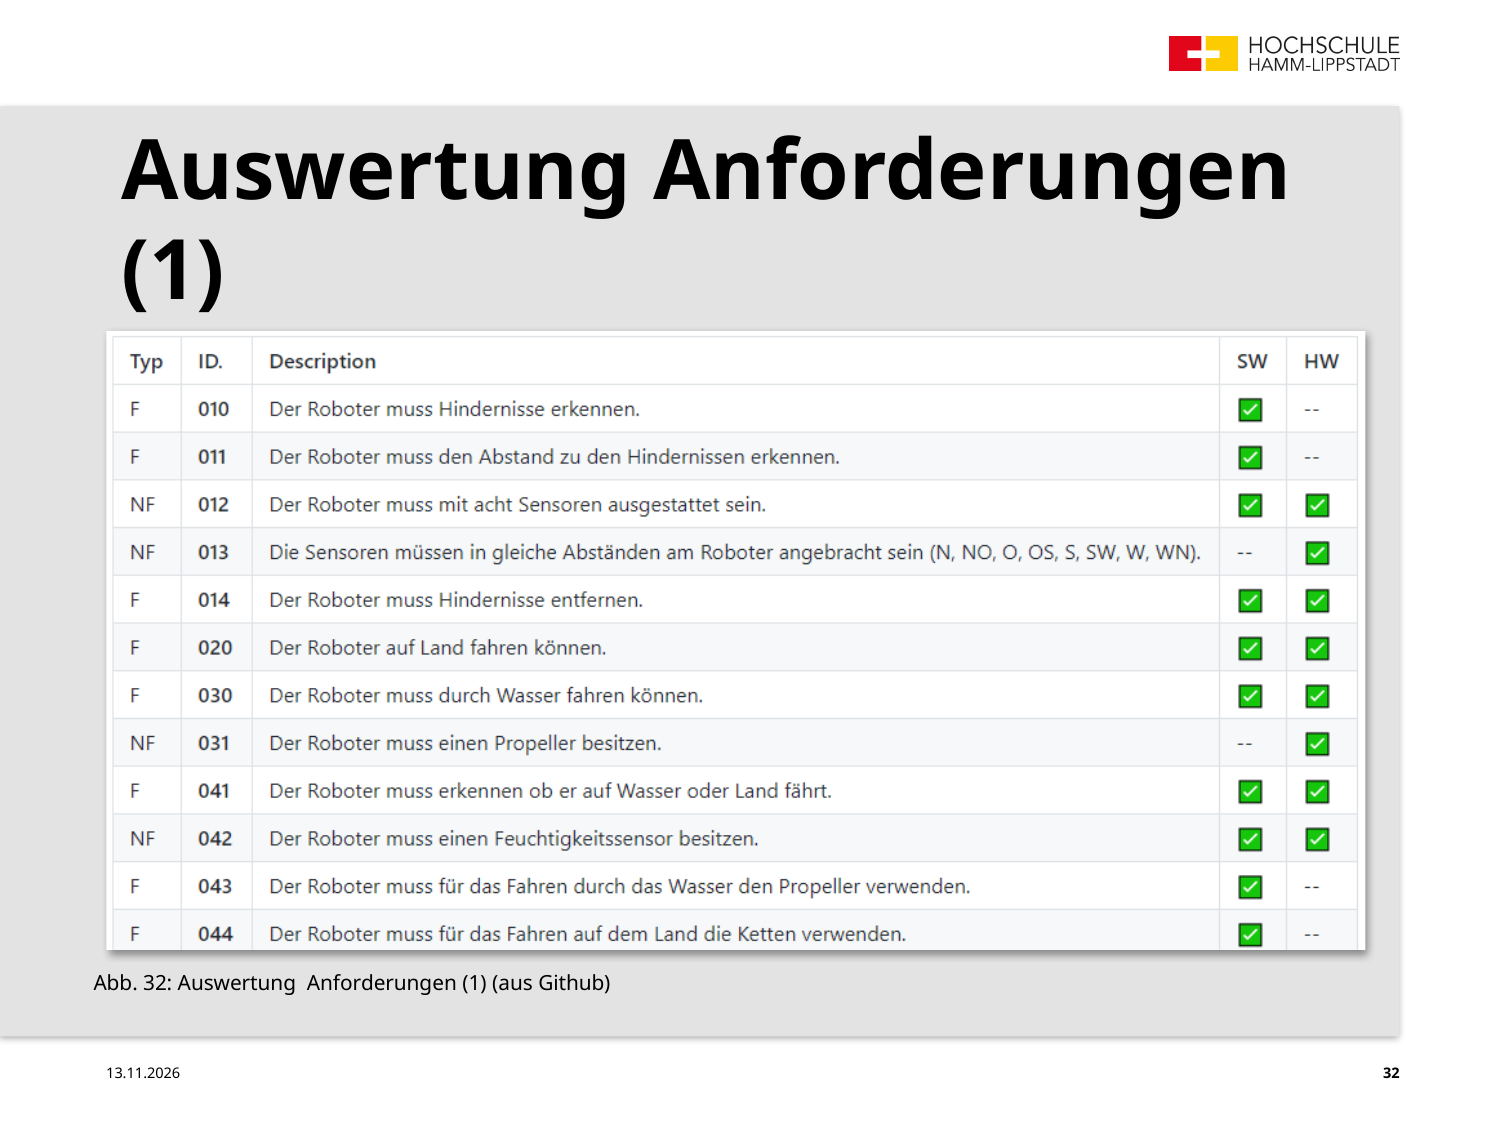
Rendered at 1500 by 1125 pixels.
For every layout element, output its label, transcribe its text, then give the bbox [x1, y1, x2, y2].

text_box Abb. 32: Auswertung Anforderungen (1) (aus Github) [78, 962, 626, 1002]
picture [1169, 36, 1400, 71]
slide_number 32 [1049, 1065, 1400, 1084]
title Auswertung Anforderungen (1) [106, 122, 1366, 310]
picture [106, 331, 1366, 950]
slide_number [106, 1065, 457, 1084]
